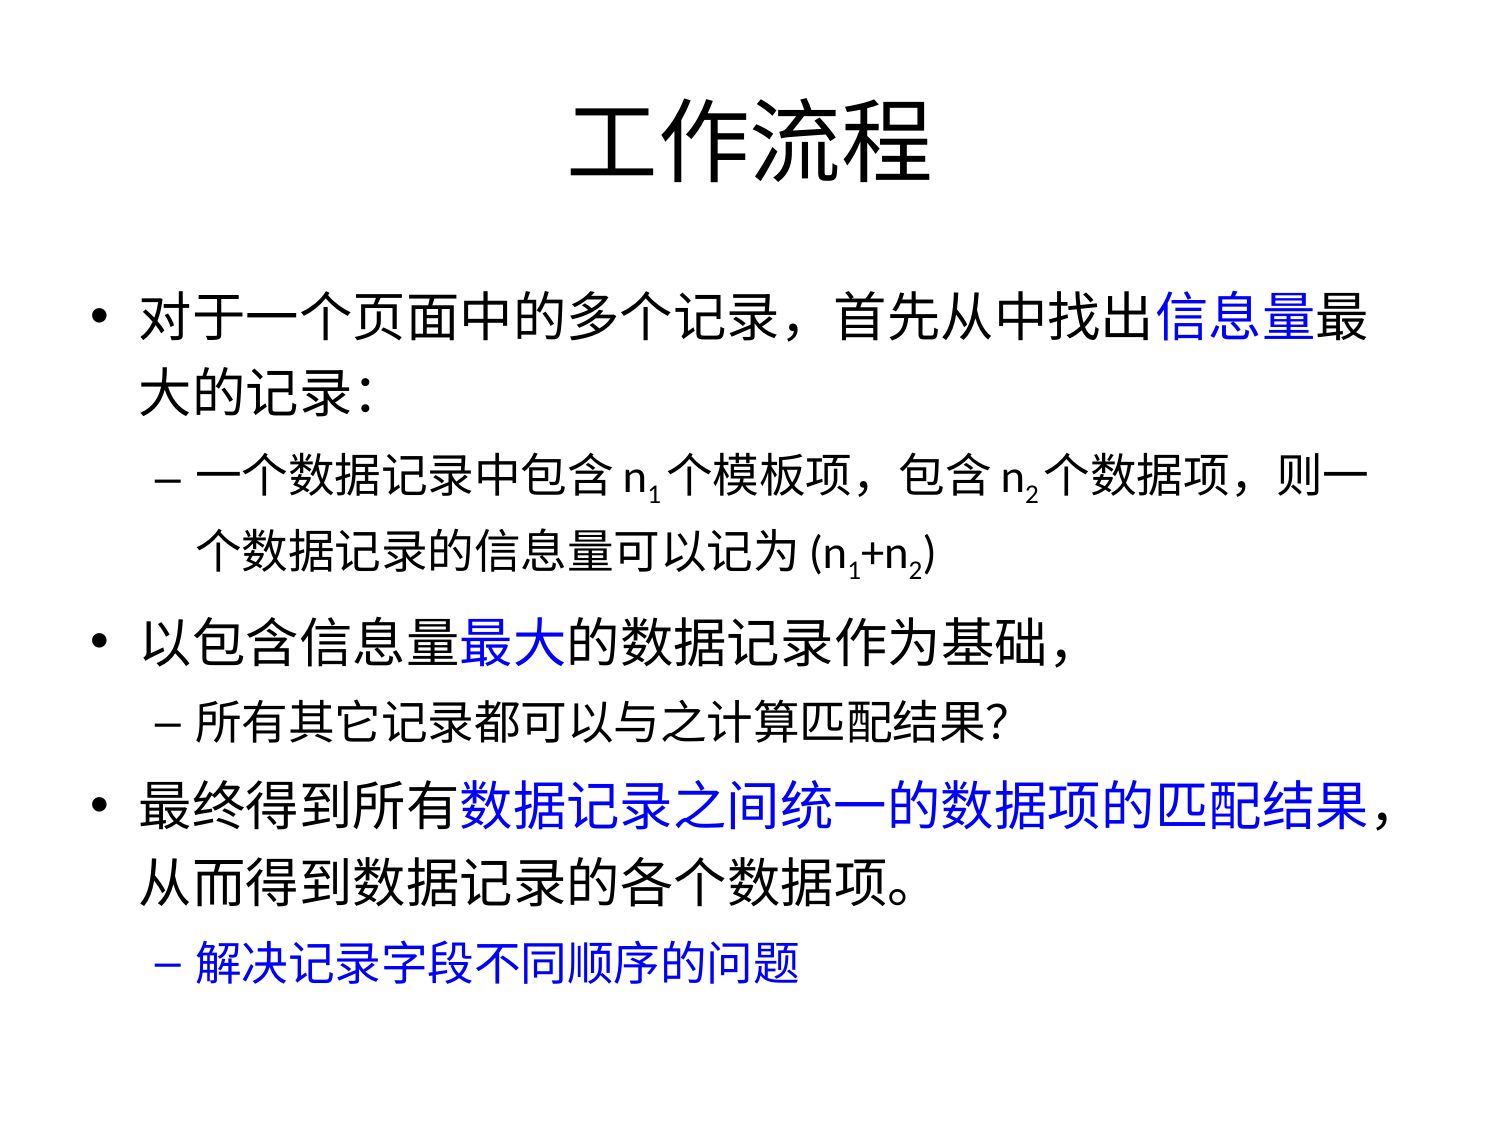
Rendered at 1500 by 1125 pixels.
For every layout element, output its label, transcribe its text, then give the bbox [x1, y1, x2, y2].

list 对于一个页面中的多个记录，首先从中找出信息量最大的记录： 一个数据记录中包含n1个模板项，包含n2个数据项，则一个数据记录的信息量可以记为(n1+n2) 以包含信息量最大的数据记录作为基础， 所有其它记录都可以与之计算匹配结果？ 最终得到所有数据记录之间统一的数据项的匹配结果，从而得到数据记录的各个数据项。 解决记录字段不同顺序的问题 [75, 262, 1425, 1005]
title 工作流程 [75, 45, 1425, 233]
